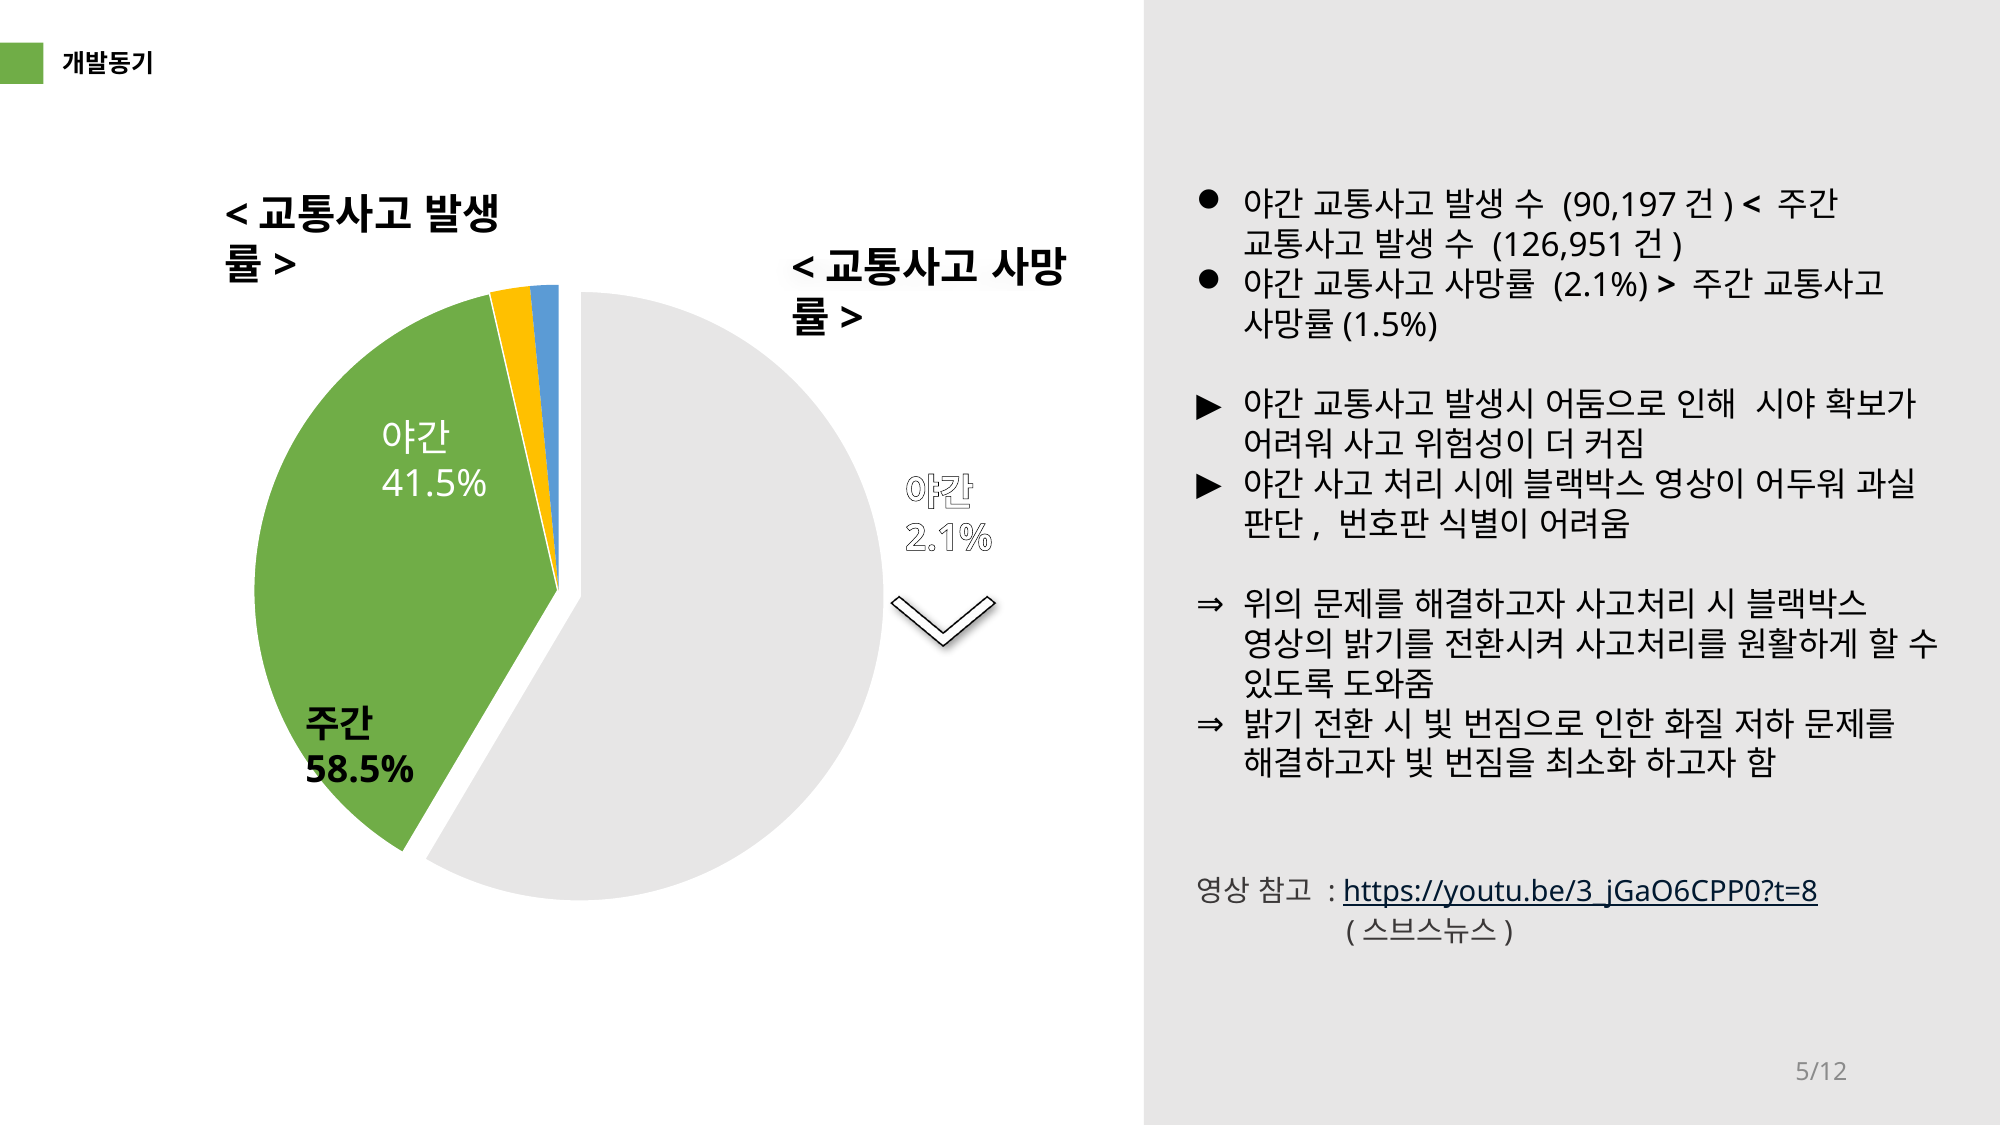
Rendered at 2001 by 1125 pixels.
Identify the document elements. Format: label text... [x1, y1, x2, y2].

chart [56, 266, 1105, 923]
text_box <교통사고 발생률> [210, 180, 578, 266]
text_box 야간 교통사고 발생 수 (90,197건) < 주간 교통사고 발생 수 (126,951건) 야간 교통사고 사망률 (2.1%) > 주간 교통사고 사망률(1.5%) 야간 교통사고 발생시 어둠으로 인해 시야 확보가 어려워 사고 위험성이 더 커짐 야간 사고 처리 시에 블랙박스 영상이 어두워 과실 판단, 번호판 식별이 어려움 위의 문제를 해결하고자 사고처리 시 블랙박스 영상의 밝기를 전환시켜 사고처리를 원활하게 할 수 있도록 도와줌 밝기 전환 시 빛 번짐으로 인한 화질 저하 문제를 해결하고자 빛 번짐을 최소화 하고자 함 영상 참고 : https://youtu.be/3_jGaO6CPP0?t=8 (스브스뉴스) [1181, 30, 1978, 1101]
text_box [1143, 0, 2000, 1125]
text_box [0, 41, 44, 85]
text_box 개발동기 [48, 40, 170, 86]
text_box <교통사고 사망률> [776, 233, 1144, 349]
picture [855, 548, 1031, 694]
